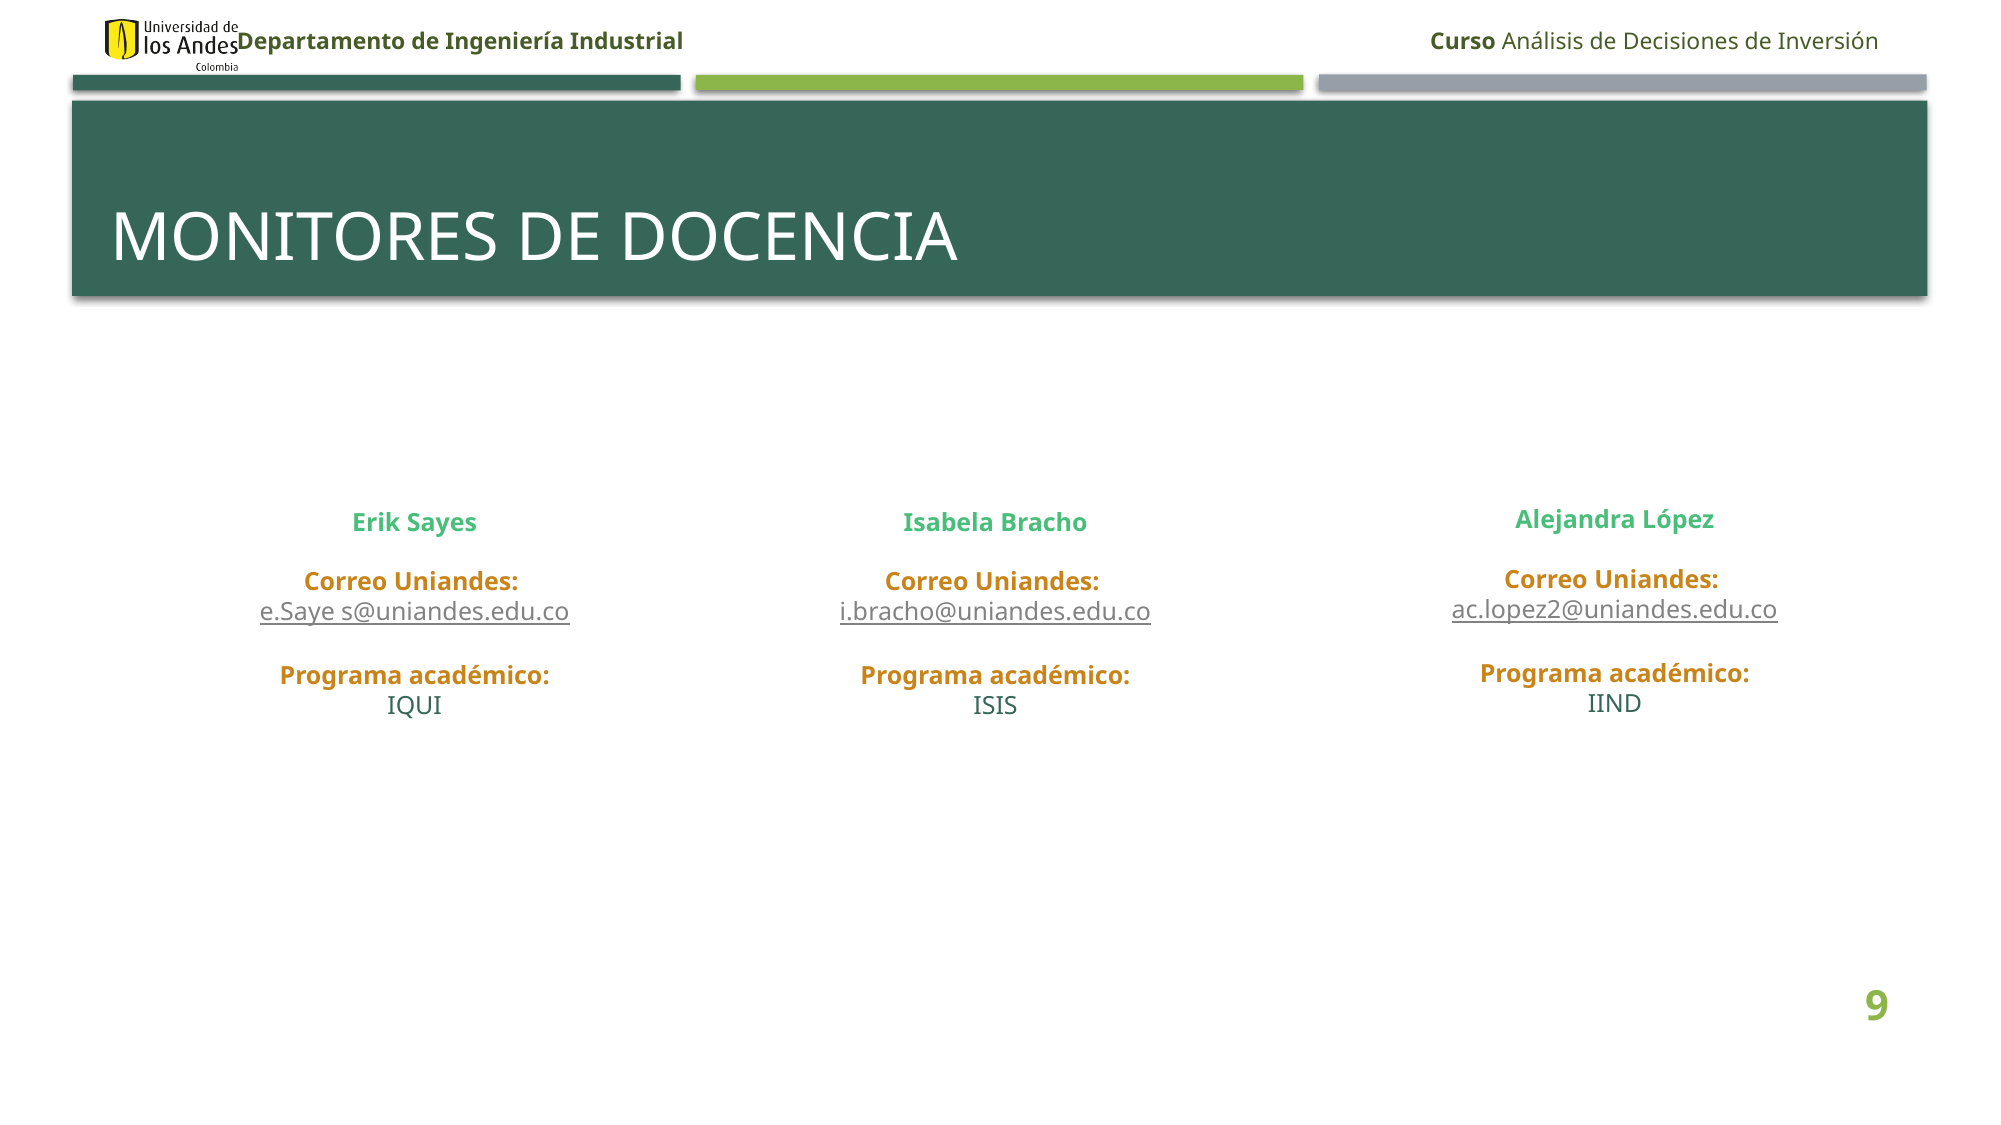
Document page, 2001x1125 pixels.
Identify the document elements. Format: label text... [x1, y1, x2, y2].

text_box Isabela Bracho Correo Uniandes: i.bracho@uniandes.edu.co Programa académico: ISIS [721, 498, 1270, 758]
text_box Erik Sayes Correo Uniandes: e.Saye s@uniandes.edu.co Programa académico: IQUI [140, 498, 689, 758]
title MONITORES DE DOCENCIA [95, 115, 1905, 282]
slide_number 9 [1732, 977, 1905, 1037]
text_box Departamento de Ingeniería Industrial [240, 19, 699, 62]
text_box Alejandra López Correo Uniandes: ac.lopez2@uniandes.edu.co Programa académico: IIND [1341, 496, 1889, 755]
text_box Curso Análisis de Decisiones de Inversión [1377, 19, 1895, 62]
picture [104, 18, 238, 71]
